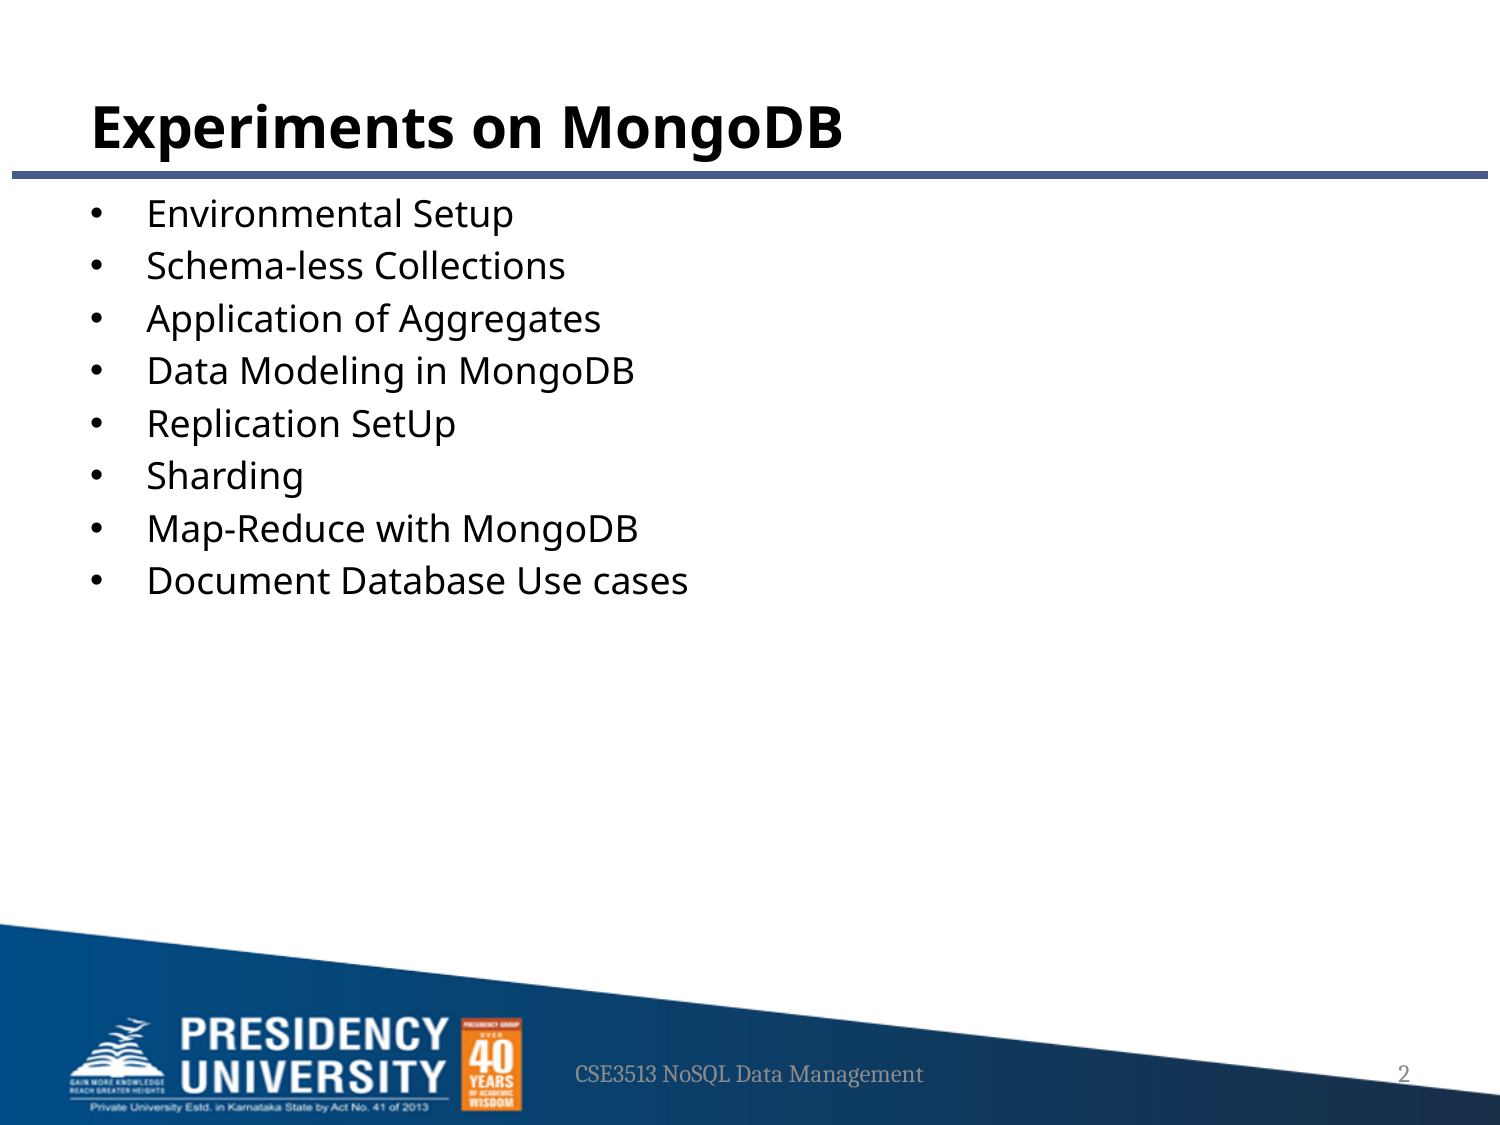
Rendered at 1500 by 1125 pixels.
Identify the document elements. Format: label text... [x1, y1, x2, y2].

footer CSE3513 NoSQL Data Management [512, 1042, 988, 1103]
slide_number 2 [1074, 1042, 1425, 1103]
list Environmental Setup Schema-less Collections Application of Aggregates Data Modeling in MongoDB Replication SetUp Sharding Map-Reduce with MongoDB Document Database Use cases [75, 182, 1425, 988]
title Experiments on MongoDB [75, 50, 1425, 168]
picture [0, 921, 1500, 1125]
